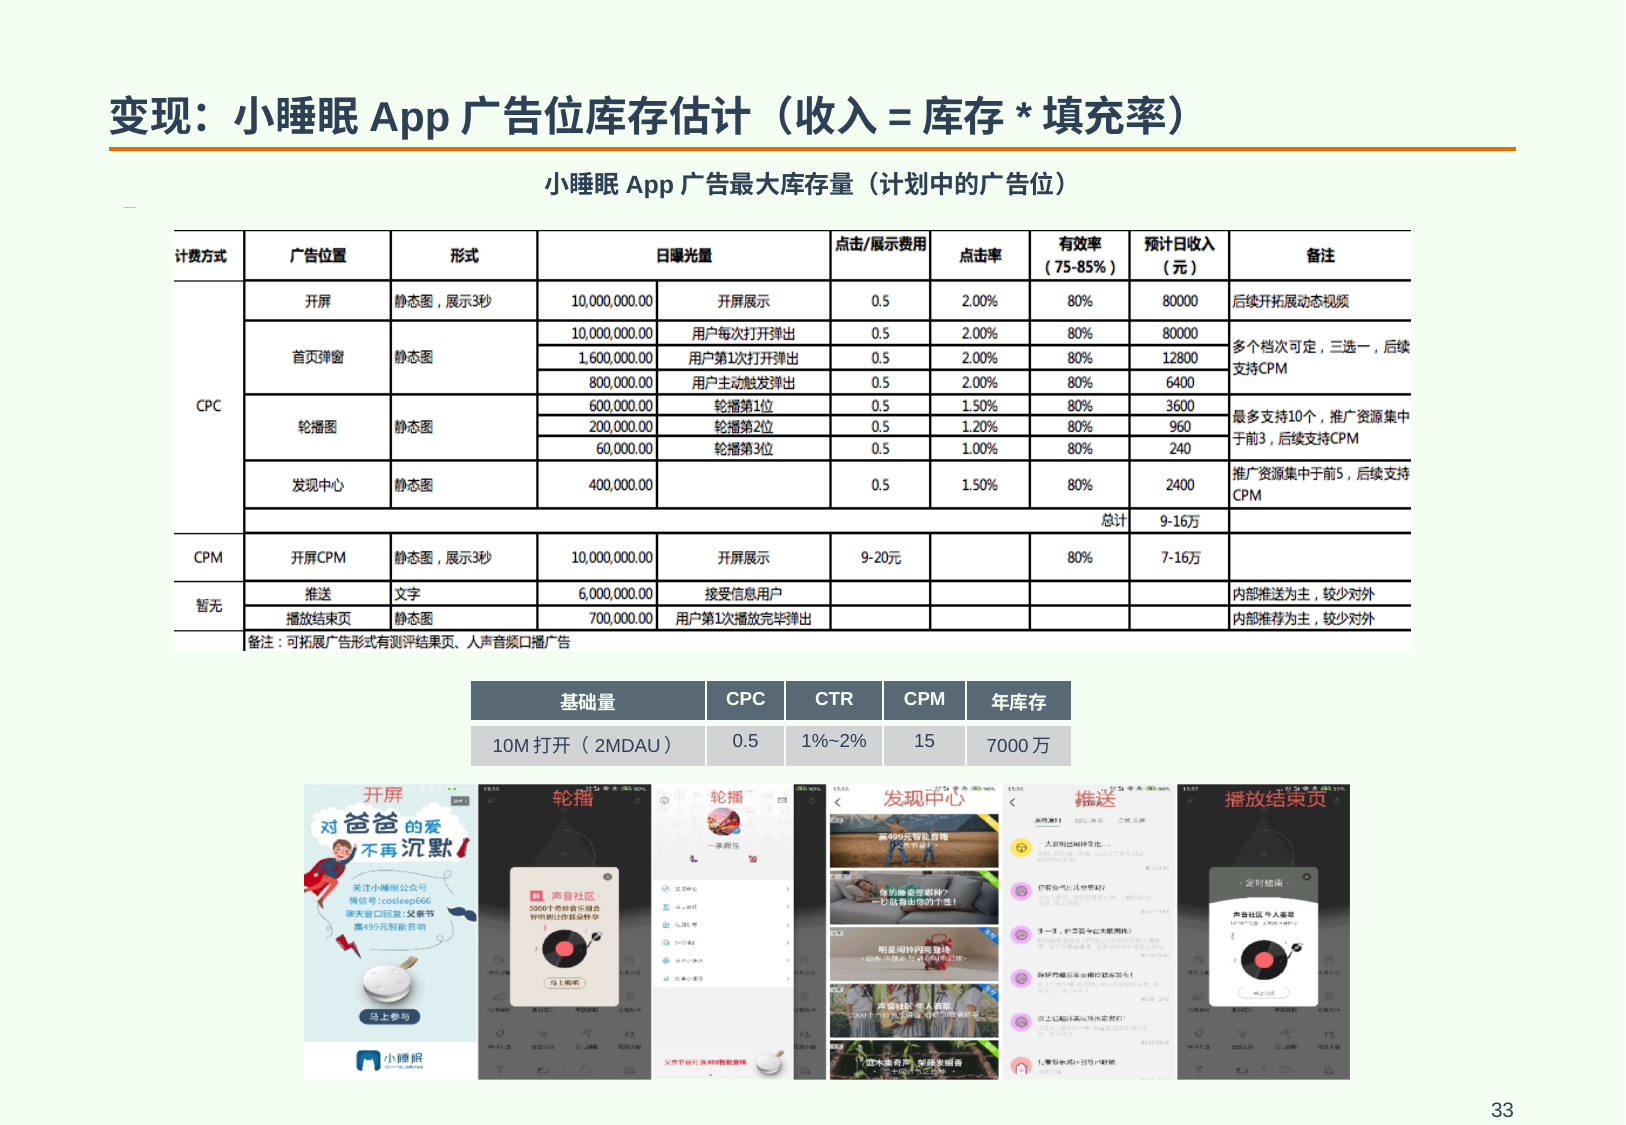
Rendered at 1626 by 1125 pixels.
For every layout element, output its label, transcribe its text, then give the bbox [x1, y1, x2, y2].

table_cell 7000万 [967, 726, 1071, 766]
title 变现：小睡眠App广告位库存估计（收入=库存*填充率） [108, 45, 1517, 147]
table_header 基础量 [471, 681, 705, 720]
table_header CTR [786, 681, 882, 720]
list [174, 230, 1411, 652]
table_header CPC [707, 681, 784, 720]
table_header 年库存 [967, 681, 1071, 720]
table_header CPM [884, 681, 965, 720]
table_cell 1%~2% [786, 726, 882, 766]
table_cell 0.5 [707, 726, 784, 766]
picture [304, 784, 1350, 1081]
table_cell 15 [884, 726, 965, 766]
list 小睡眠App广告最大库存量（计划中的广告位） [108, 161, 1517, 215]
table_cell 10M打开（2MDAU） [471, 726, 705, 766]
